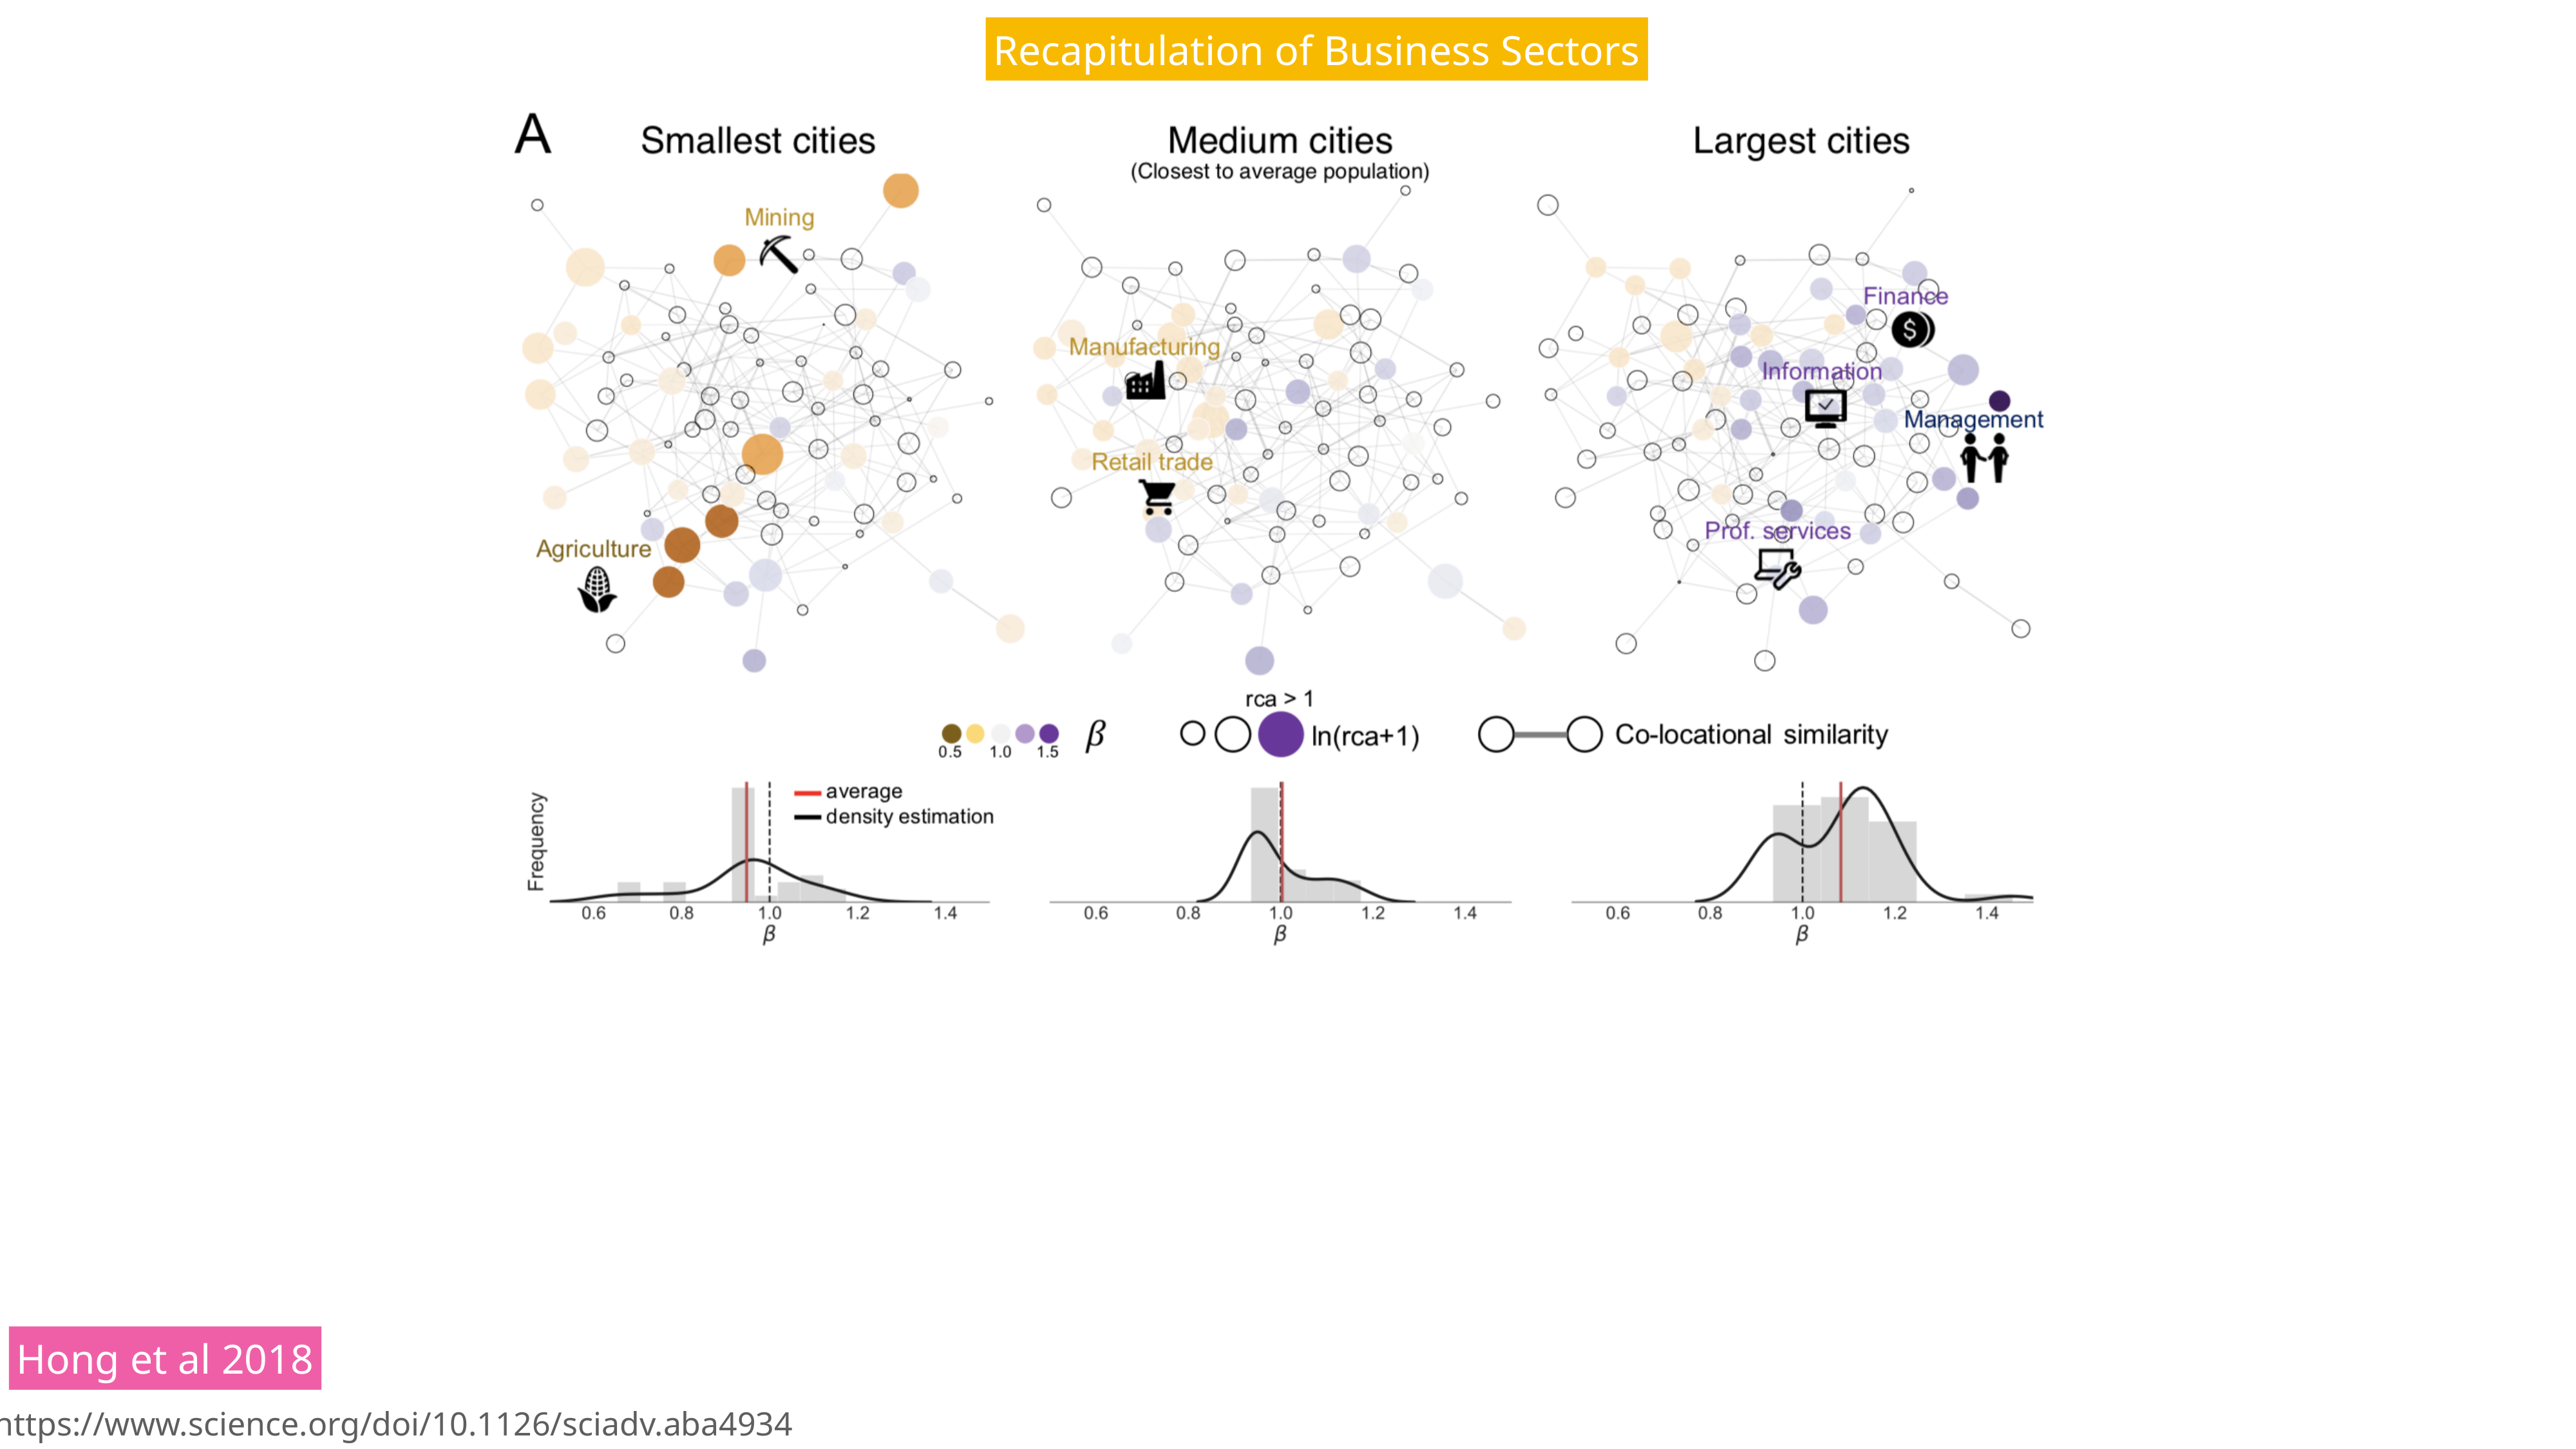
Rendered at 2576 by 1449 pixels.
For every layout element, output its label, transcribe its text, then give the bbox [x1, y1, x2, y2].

text_box [374, 955, 2202, 1449]
text_box Hong et al 2018 [8, 1326, 322, 1390]
picture [421, 64, 2155, 1443]
text_box https://www.science.org/doi/10.1126/sciadv.aba4934 [0, 1398, 799, 1448]
text_box Recapitulation of Business Sectors [985, 17, 1649, 64]
